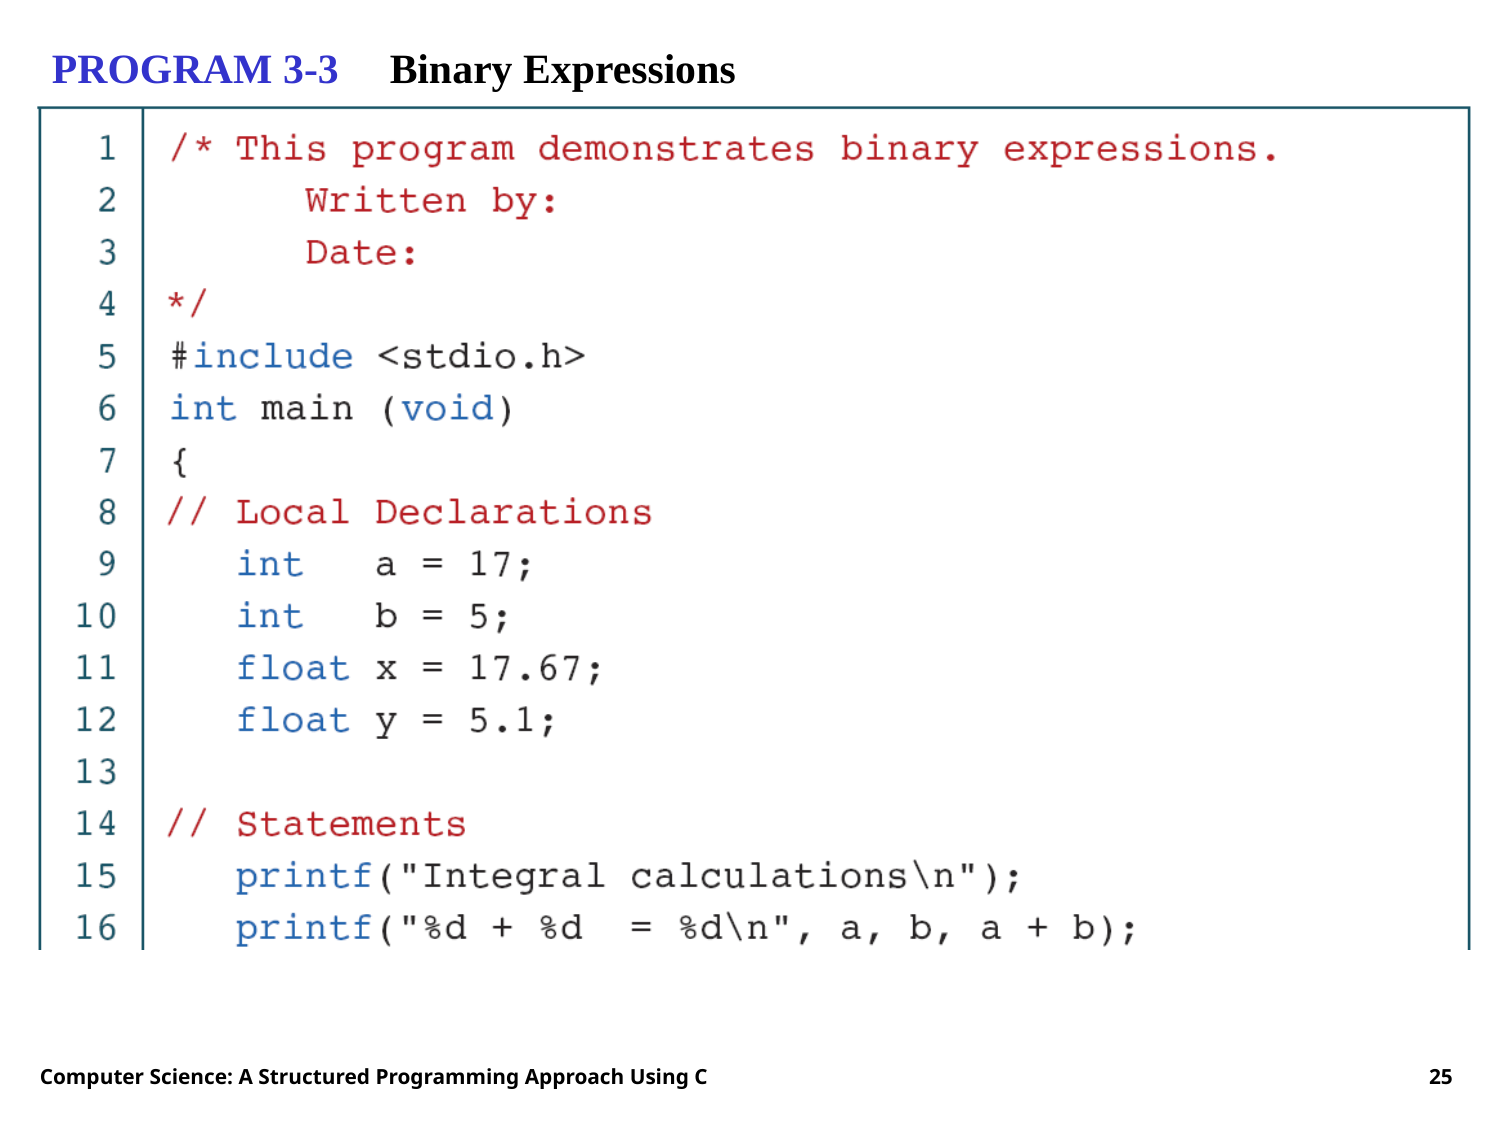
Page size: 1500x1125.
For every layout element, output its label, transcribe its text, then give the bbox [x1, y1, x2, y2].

picture [30, 100, 1476, 951]
text_box PROGRAM 3-3 [37, 34, 354, 99]
footer Computer Science: A Structured Programming Approach Using C [24, 1023, 876, 1100]
slide_number 25 [1154, 1023, 1468, 1100]
text_box Binary Expressions [375, 34, 751, 99]
